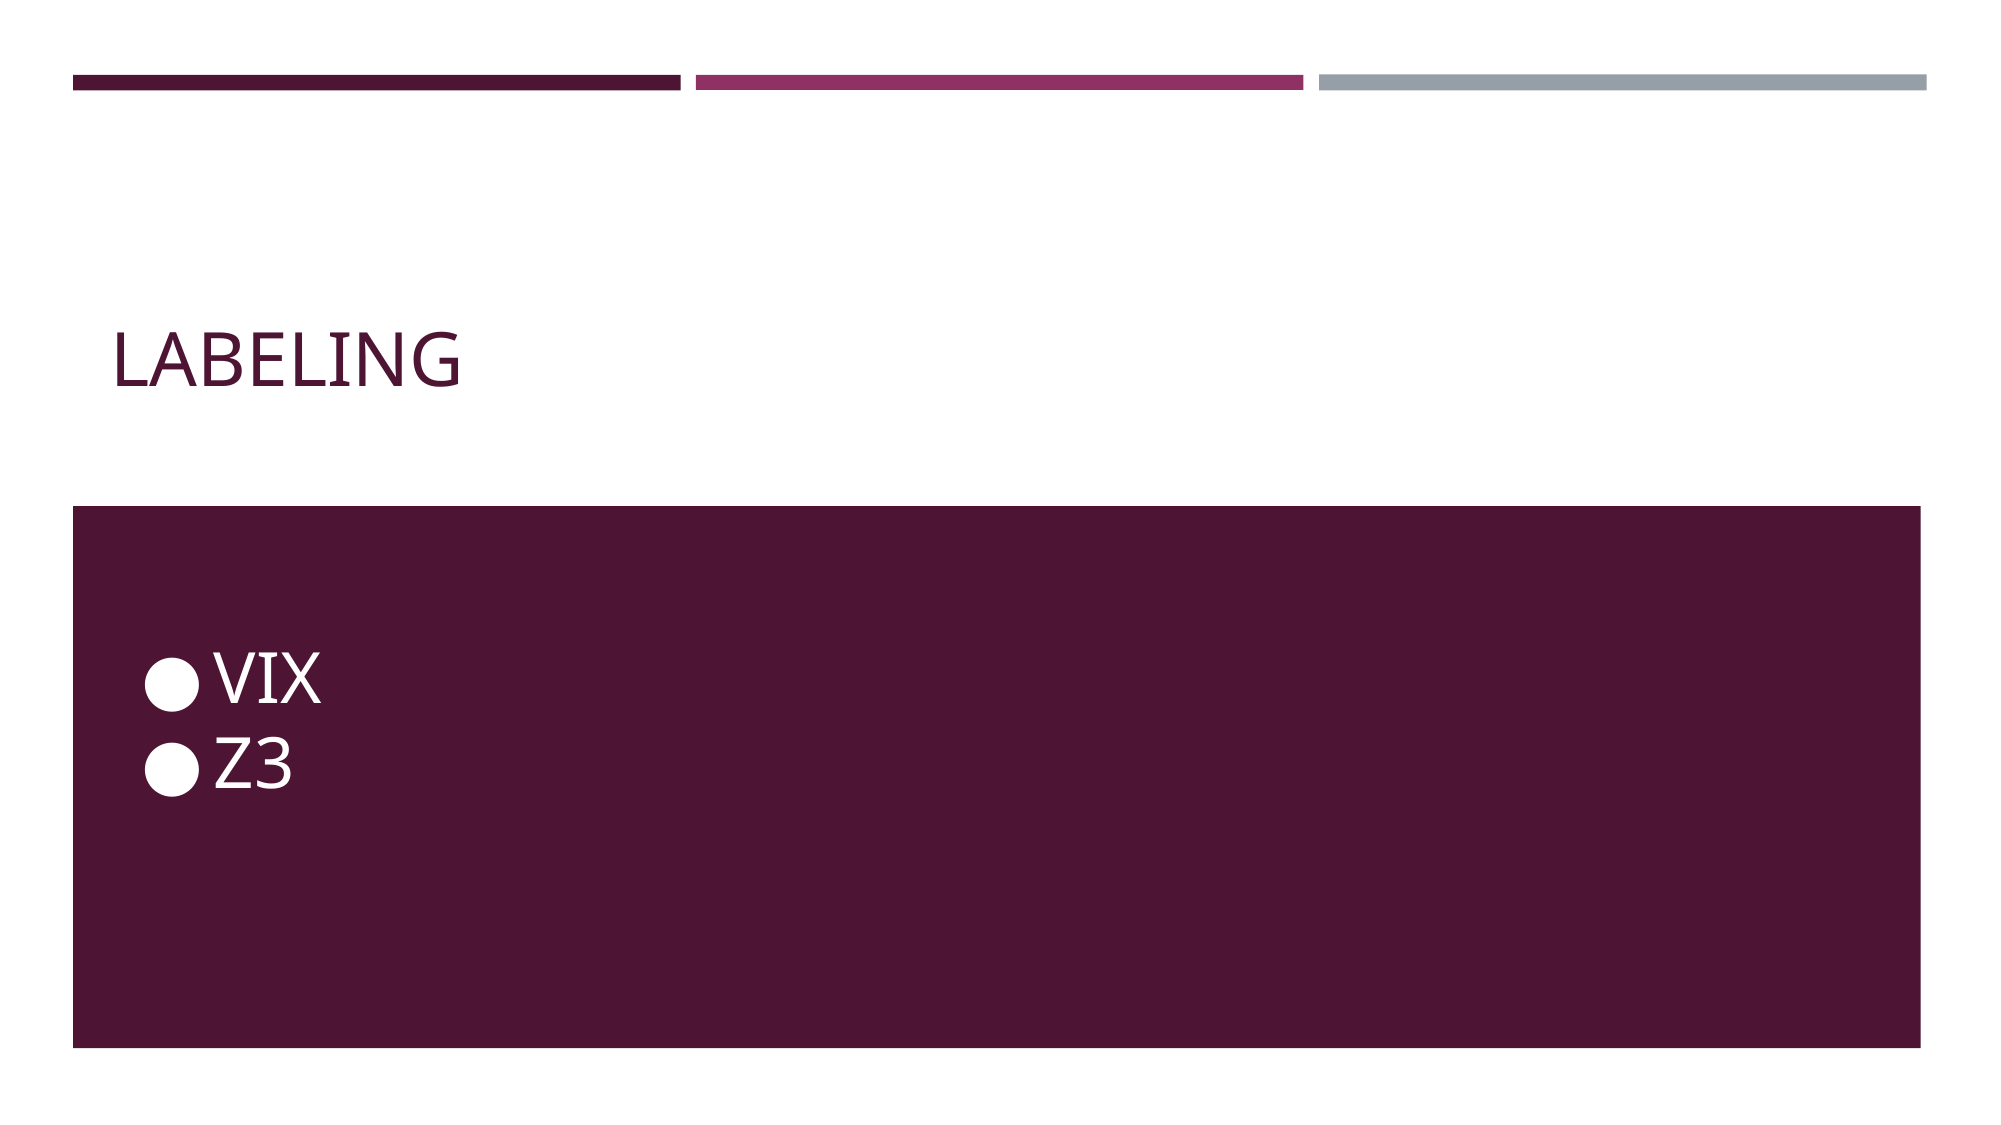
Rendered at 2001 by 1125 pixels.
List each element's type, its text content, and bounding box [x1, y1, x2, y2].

title LABELING [95, 167, 1899, 410]
text_box VIX Z3 [123, 550, 1547, 887]
